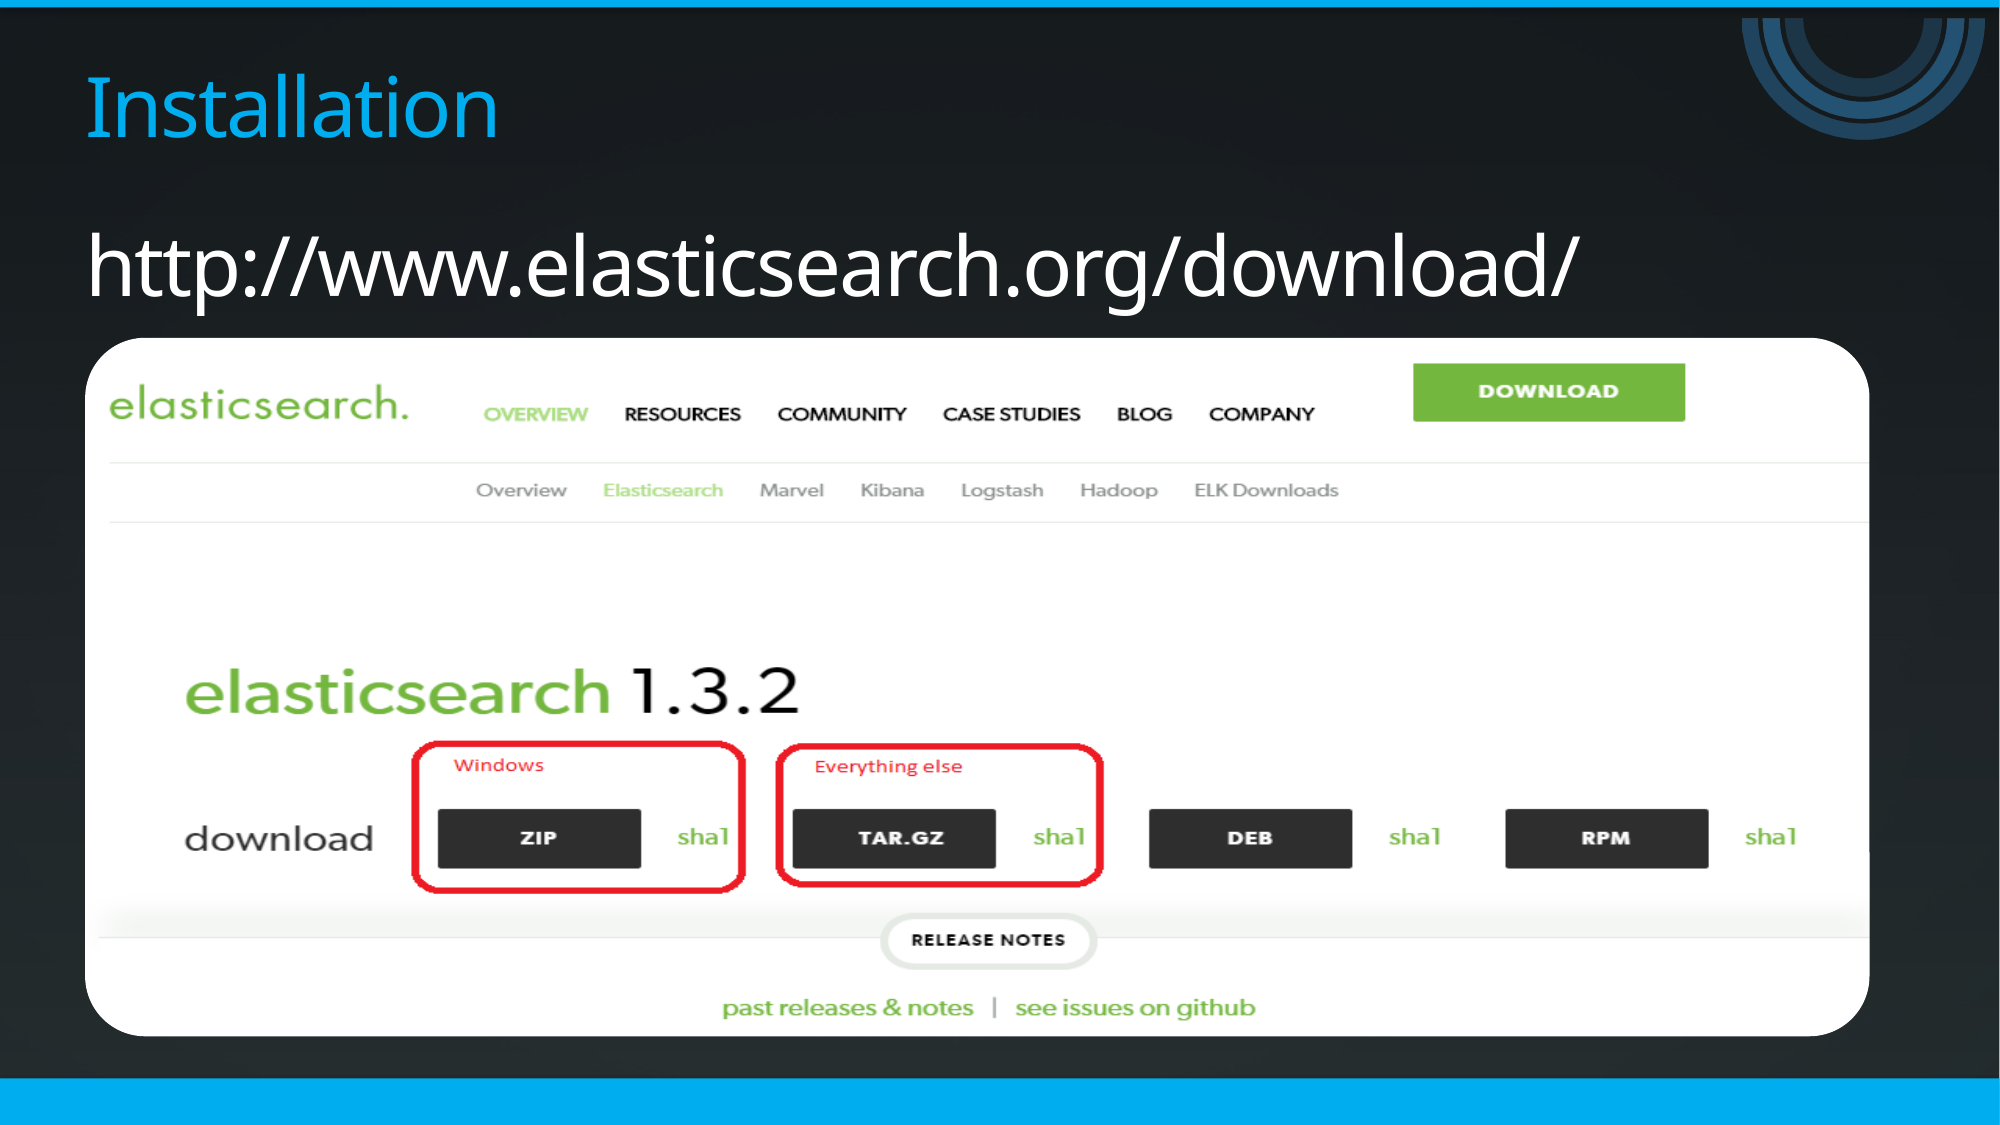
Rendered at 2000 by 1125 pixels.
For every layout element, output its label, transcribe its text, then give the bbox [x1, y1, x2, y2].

title Installation [85, 66, 1914, 157]
picture [0, 8, 2000, 1077]
list http://www.elasticsearch.org/download/ [85, 224, 1914, 316]
